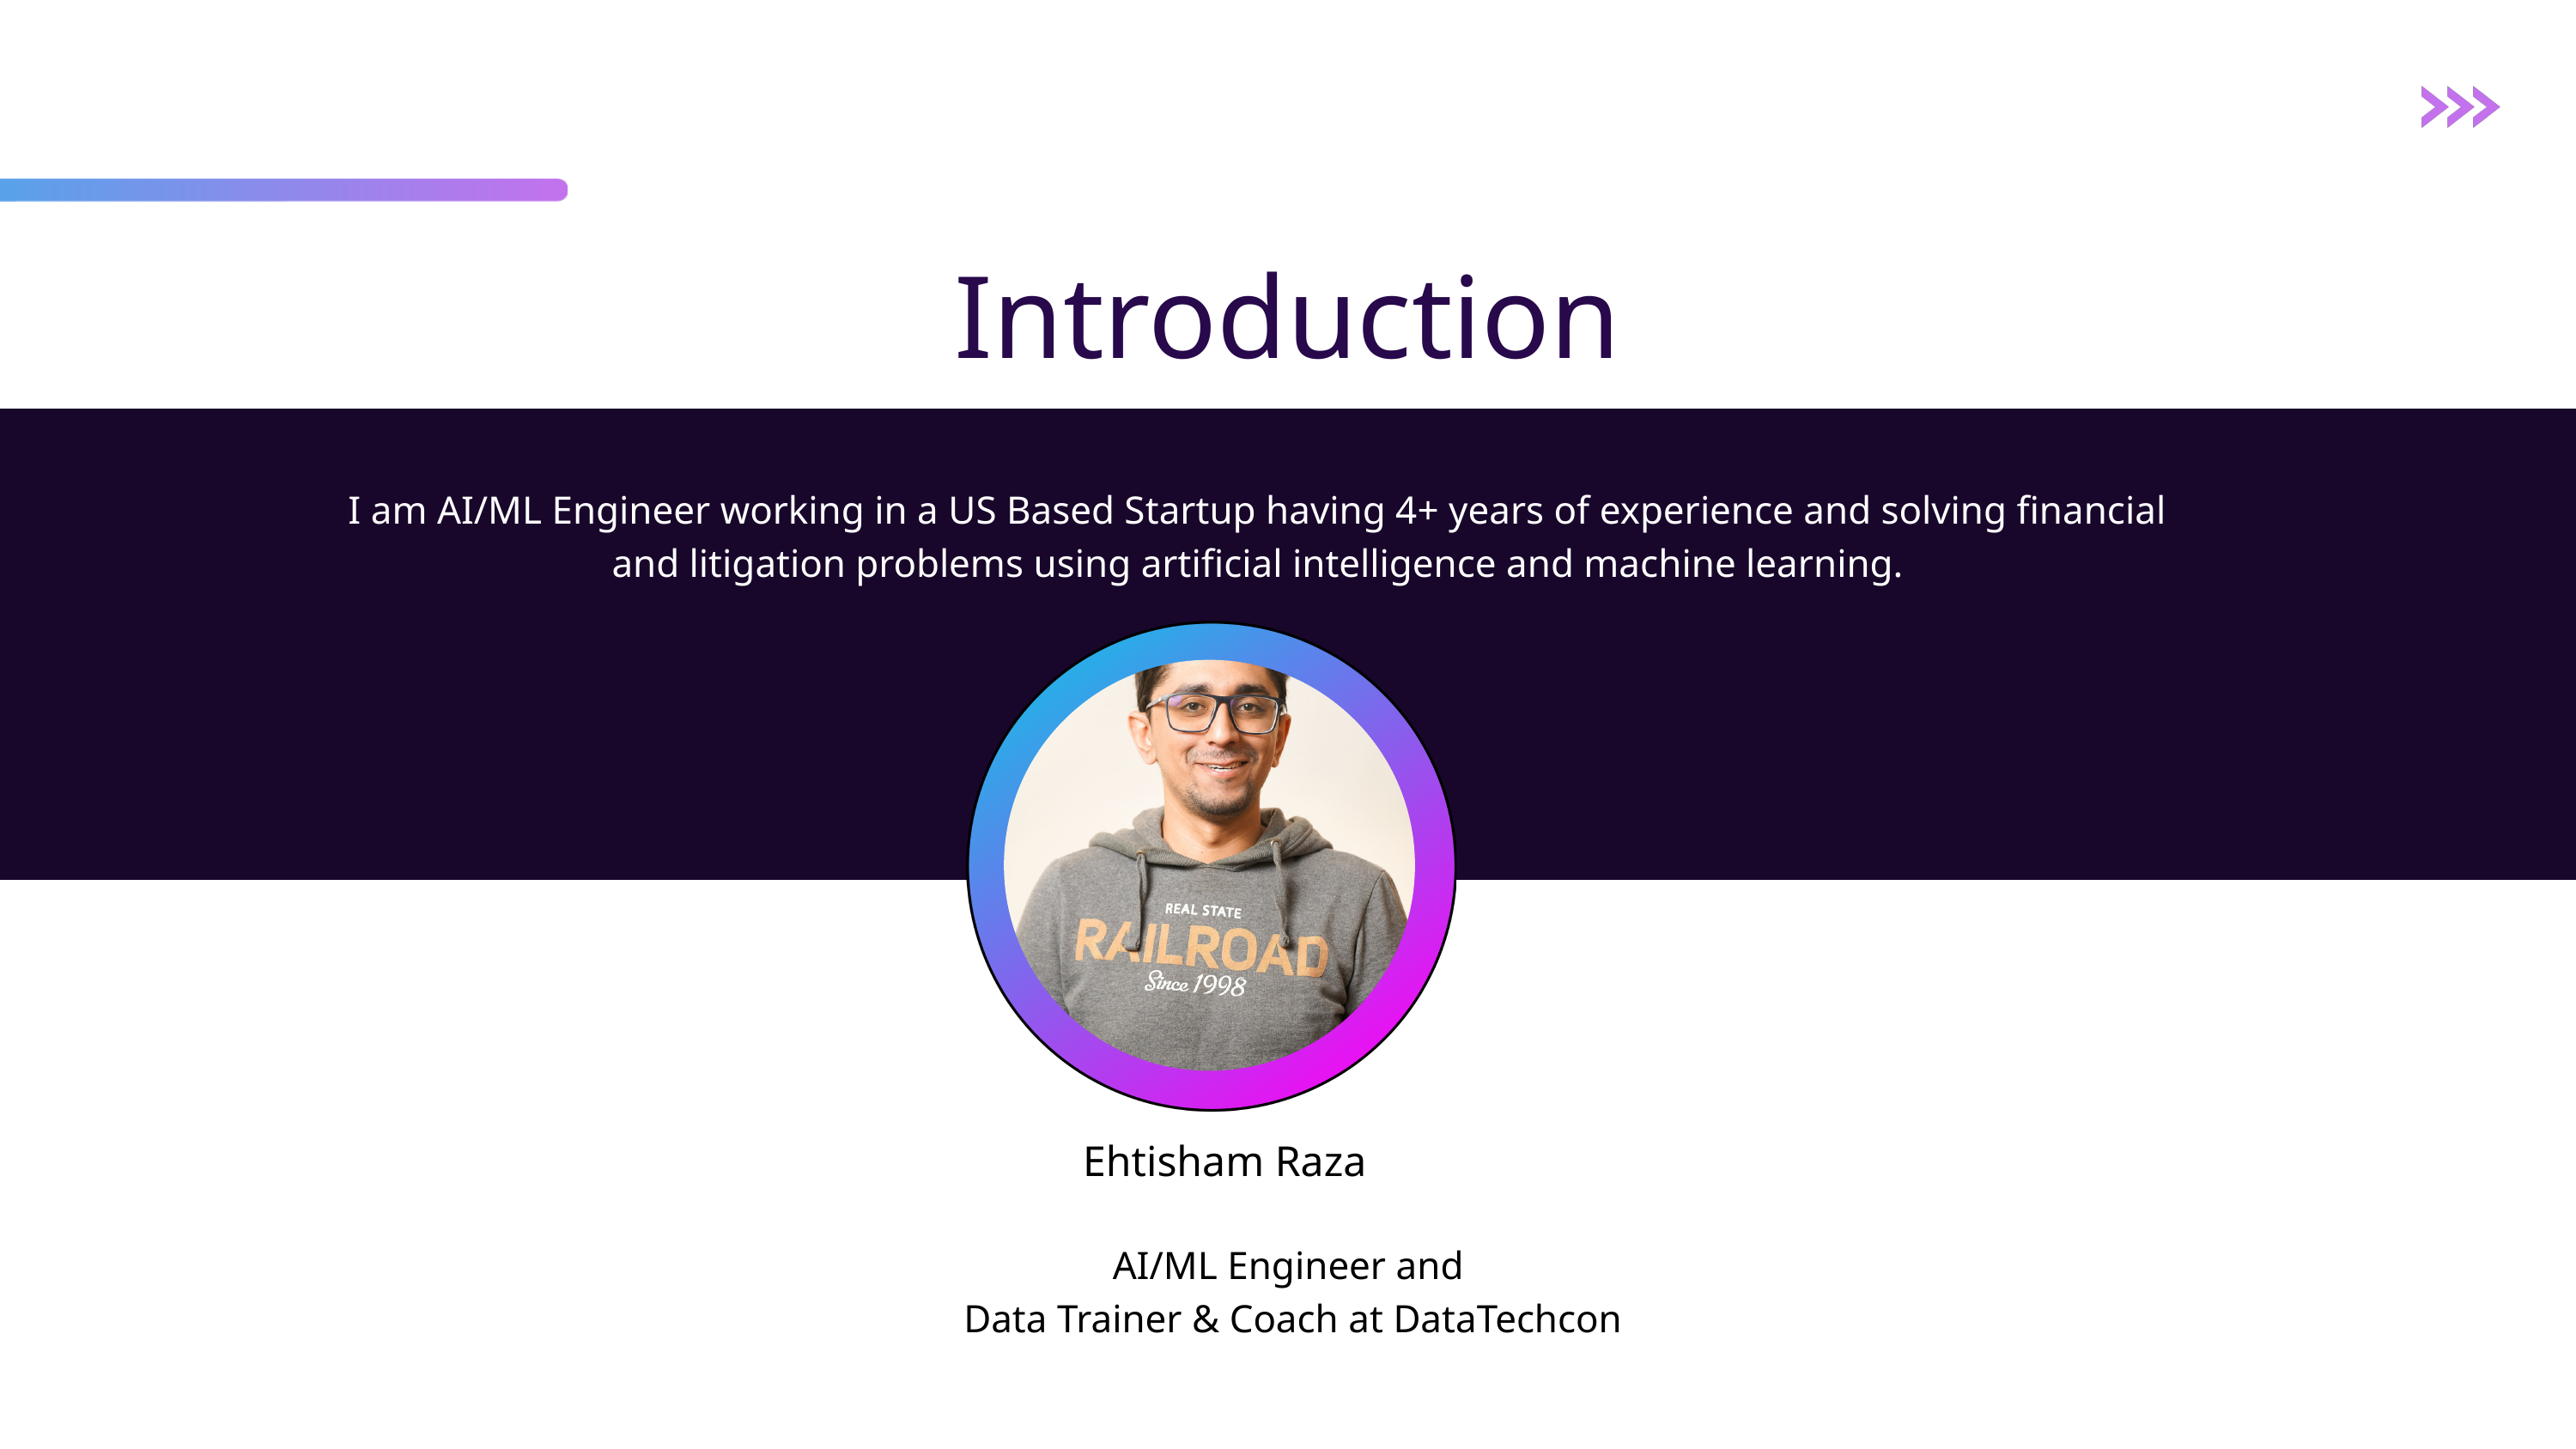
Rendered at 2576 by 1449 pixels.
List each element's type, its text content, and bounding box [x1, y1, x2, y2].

text_box AI/ML Engineer and Data Trainer & Coach at DataTechcon [783, 1181, 1803, 1341]
text_box [0, 179, 568, 202]
text_box Ehtisham Raza [993, 1126, 1457, 1181]
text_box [0, 409, 2576, 881]
text_box Introduction [855, 267, 1721, 381]
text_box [965, 621, 1457, 1112]
text_box [2421, 86, 2500, 129]
